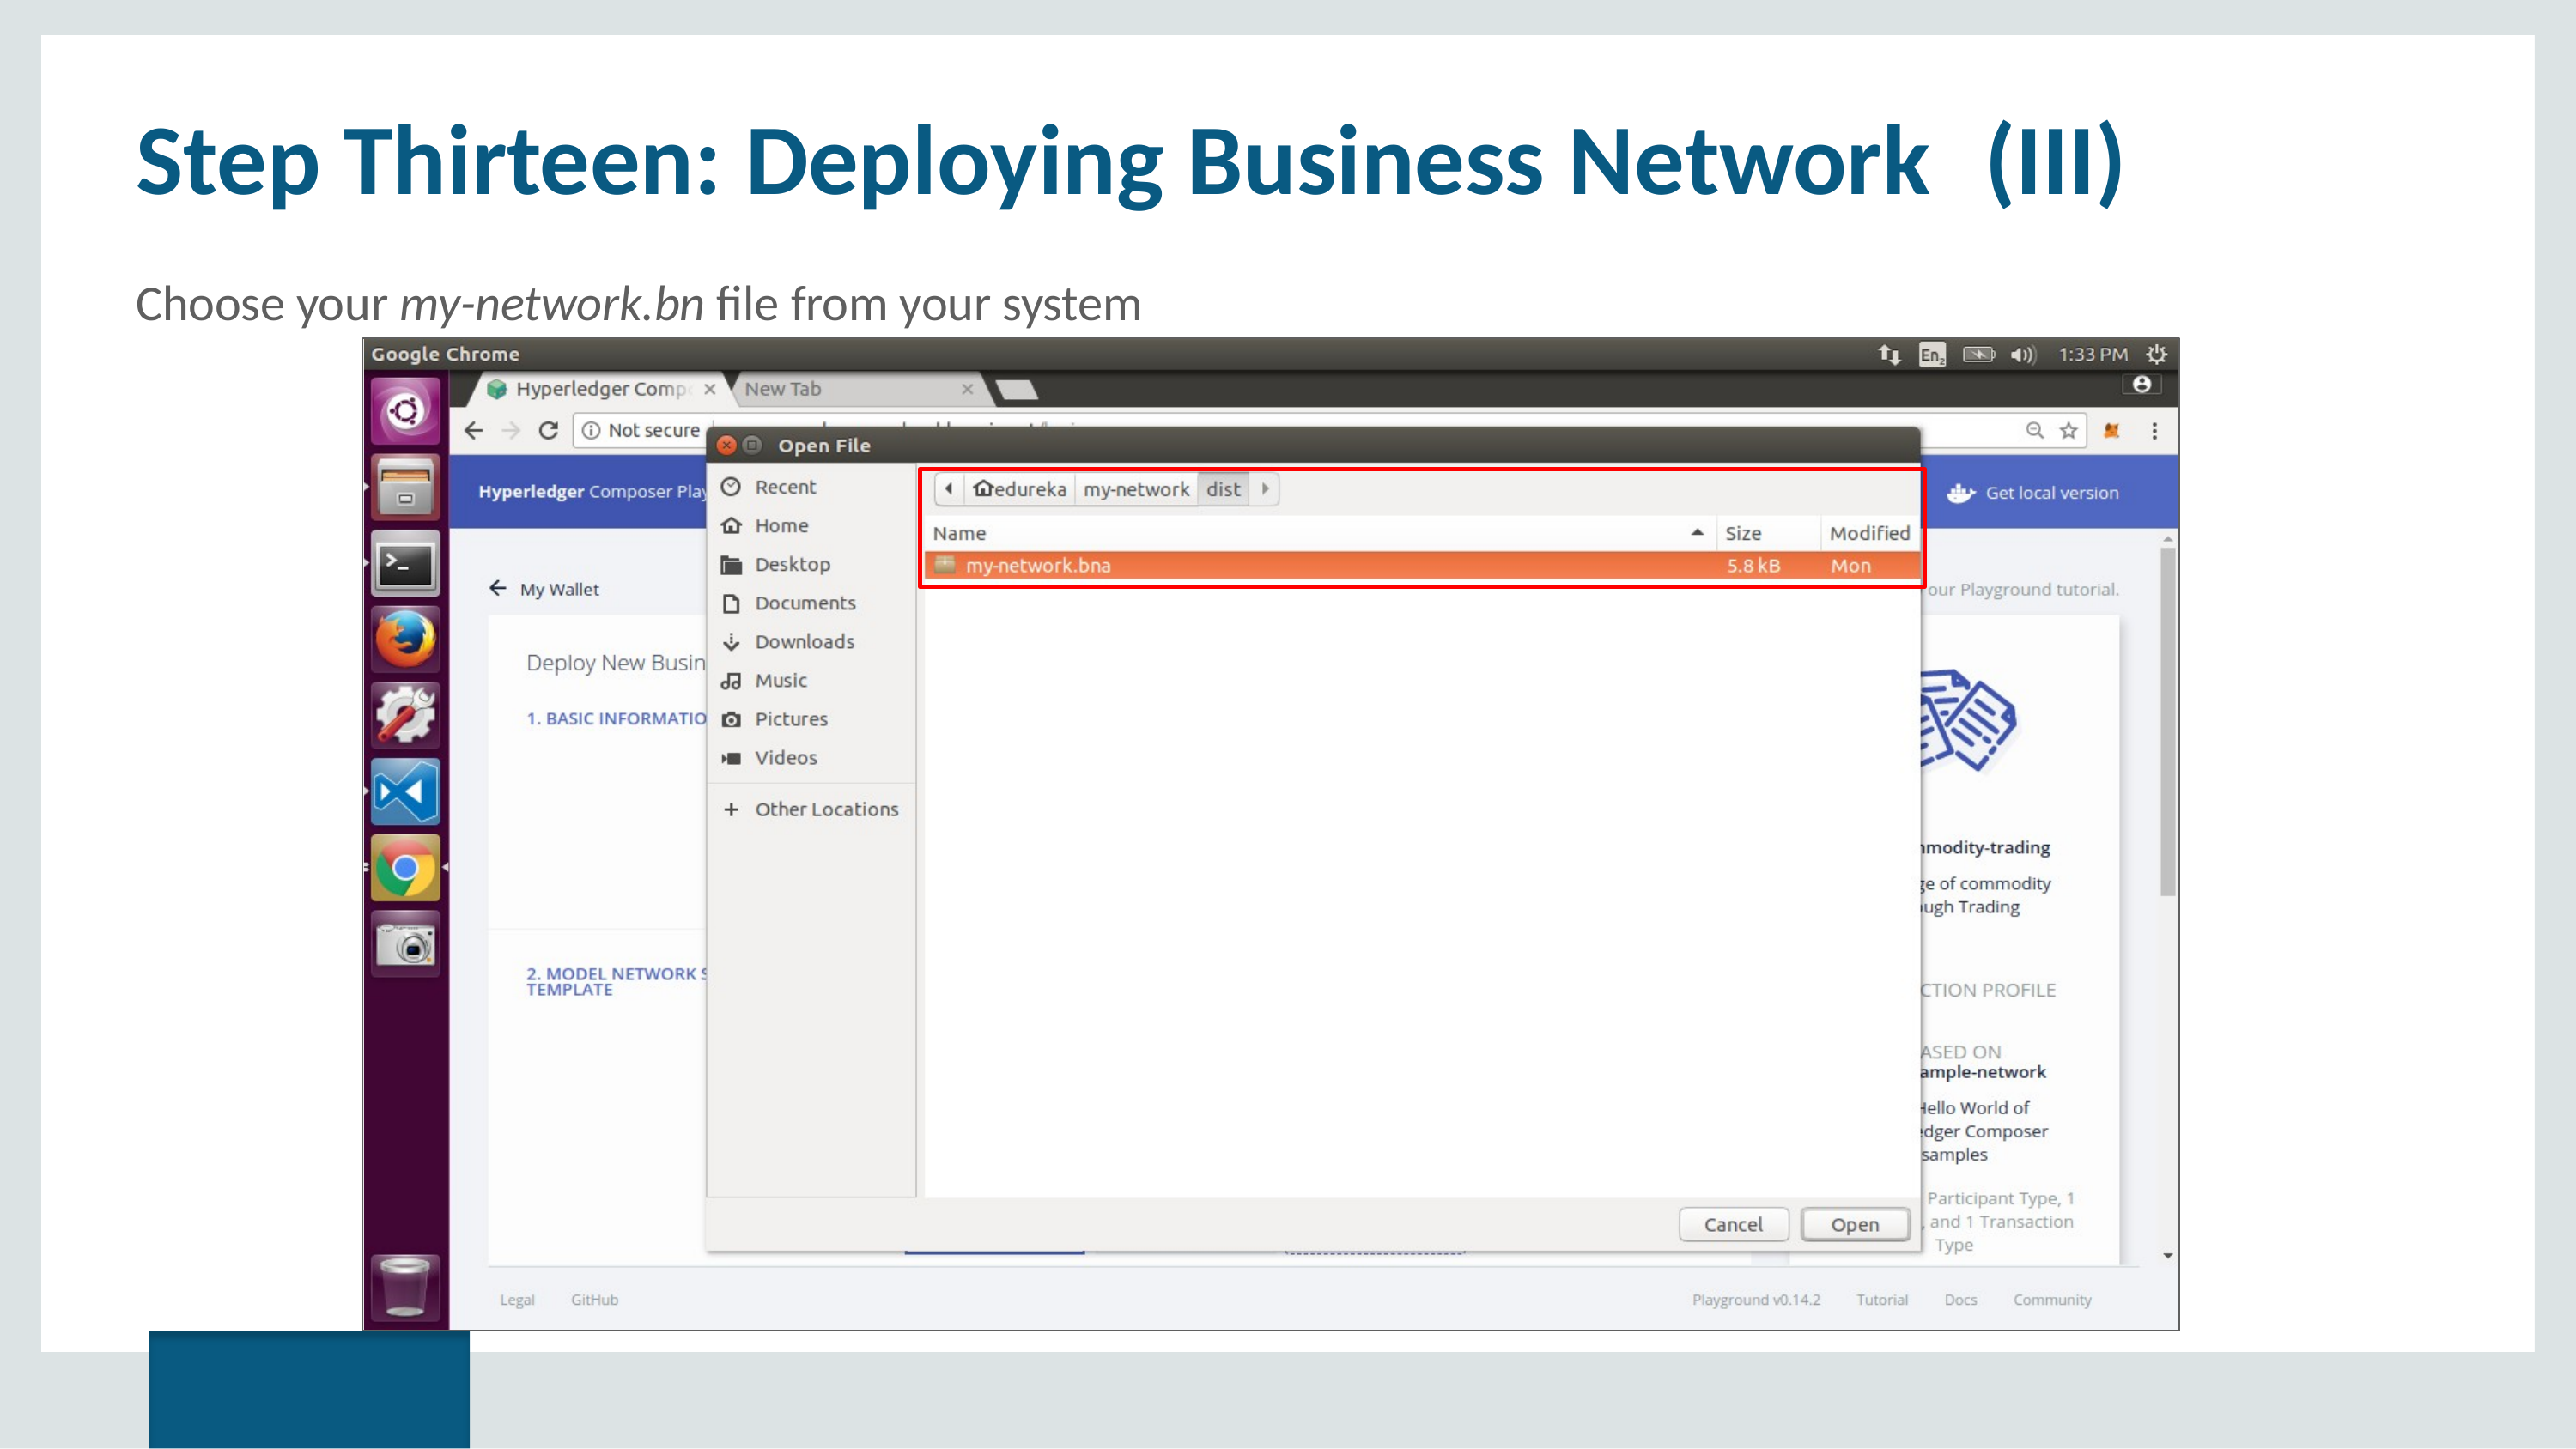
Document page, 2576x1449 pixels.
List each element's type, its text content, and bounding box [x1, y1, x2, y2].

text_box [920, 469, 1925, 587]
text_box [362, 337, 2179, 1331]
text_box Choose your my-network.bn file from your system [132, 267, 1160, 331]
text_box Step Thirteen: Deploying Business Network (III) [132, 91, 2128, 215]
